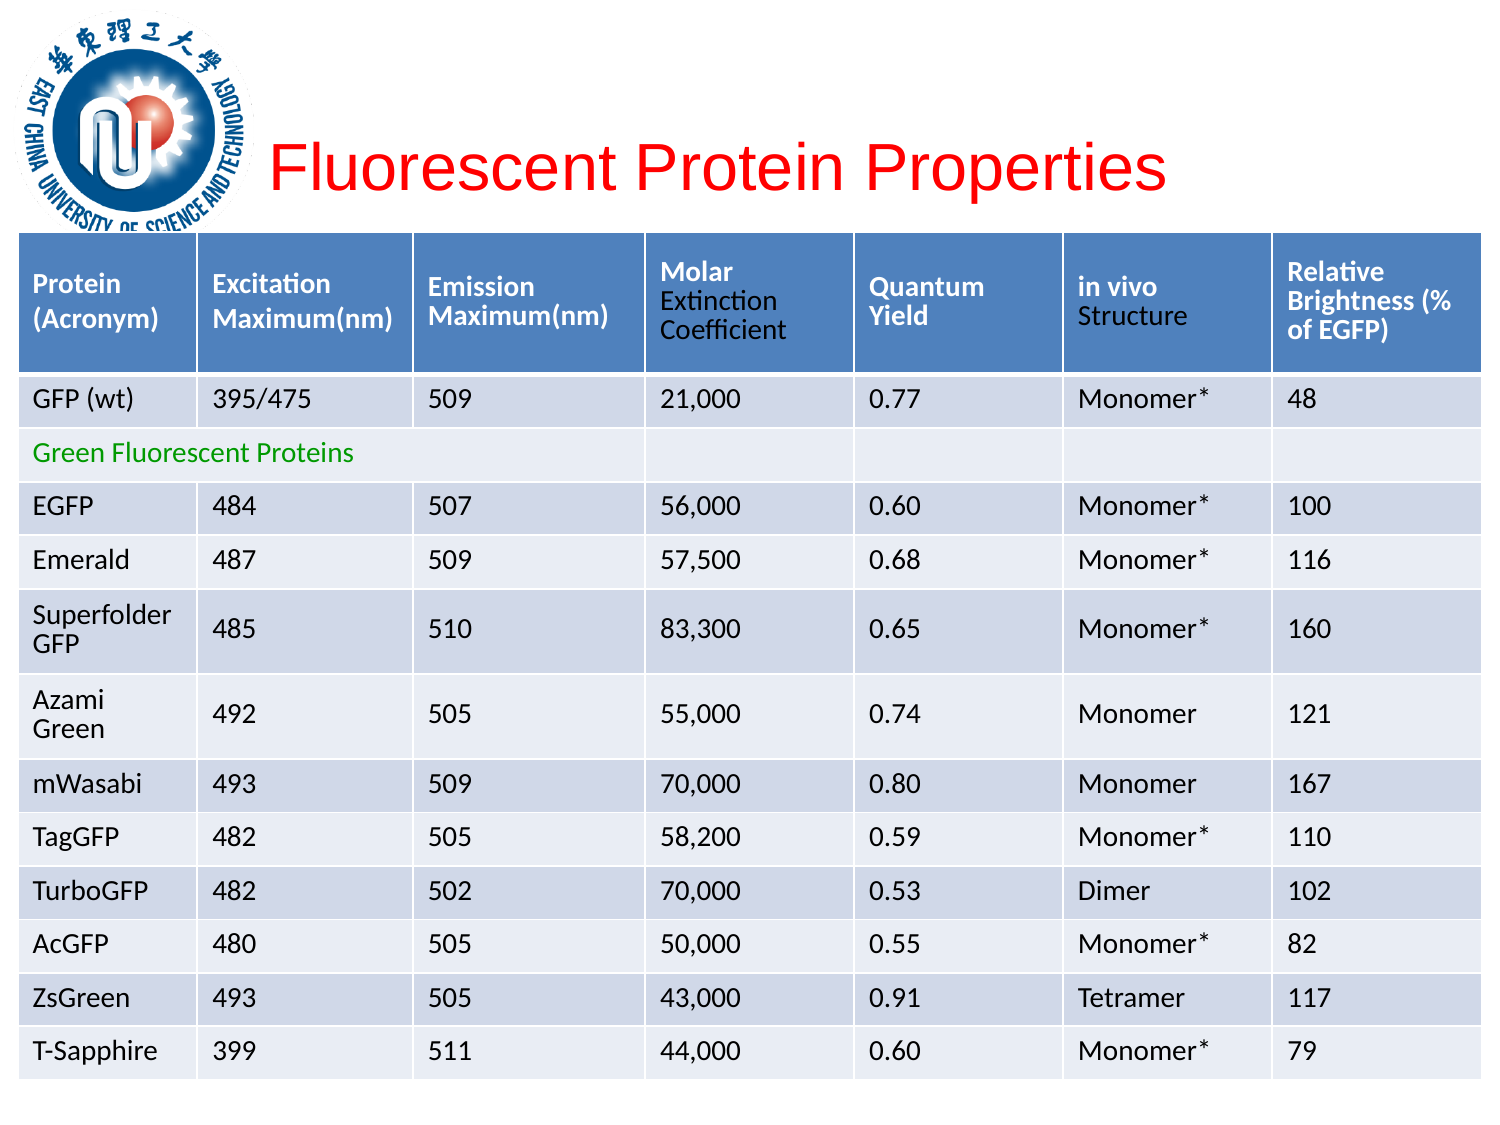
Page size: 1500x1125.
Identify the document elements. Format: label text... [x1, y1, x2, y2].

table_cell 50,000 [646, 920, 853, 972]
table_cell 509 [414, 377, 644, 427]
table_cell 110 [1273, 813, 1481, 865]
table_cell 48 [1273, 377, 1481, 427]
table_header Emission Maximum(nm) [414, 233, 644, 372]
table_cell 493 [198, 974, 412, 1025]
table_cell 57,500 [646, 536, 853, 588]
table_cell 79 [1273, 1027, 1481, 1079]
table_header Relative Brightness (% of EGFP) [1273, 233, 1481, 372]
table_cell GFP (wt) [19, 377, 196, 427]
table_header Molar Extinction Coefficient [646, 233, 853, 372]
table_cell 505 [414, 974, 644, 1025]
table_cell Monomer* [1064, 536, 1271, 588]
table_cell TurboGFP [19, 867, 196, 919]
table_cell Dimer [1064, 867, 1271, 919]
table_cell 70,000 [646, 760, 853, 812]
table_cell Monomer* [1064, 920, 1271, 972]
table_cell 0.59 [855, 813, 1062, 865]
table_cell Emerald [19, 536, 196, 588]
table_cell 509 [414, 760, 644, 812]
table_cell 484 [198, 483, 412, 534]
table_cell 0.53 [855, 867, 1062, 919]
title Fluorescent Protein Properties [253, 59, 1397, 231]
table_cell Azami Green [19, 675, 196, 758]
table_cell 505 [414, 675, 644, 758]
table_cell 0.68 [855, 536, 1062, 588]
table_cell 117 [1273, 974, 1481, 1025]
table_cell 511 [414, 1027, 644, 1079]
table_cell Monomer* [1064, 813, 1271, 865]
table_cell 44,000 [646, 1027, 853, 1079]
table_cell 395/475 [198, 377, 412, 427]
table_cell EGFP [19, 483, 196, 534]
table_cell Monomer [1064, 675, 1271, 758]
table_cell 0.80 [855, 760, 1062, 812]
table_cell 100 [1273, 483, 1481, 534]
table_cell 493 [198, 760, 412, 812]
table_cell 121 [1273, 675, 1481, 758]
table_cell 102 [1273, 867, 1481, 919]
table_cell 167 [1273, 760, 1481, 812]
table_cell 56,000 [646, 483, 853, 534]
table_cell Monomer [1064, 760, 1271, 812]
table_header Protein (Acronym) [19, 233, 196, 372]
table_cell ZsGreen [19, 974, 196, 1025]
table_cell 0.55 [855, 920, 1062, 972]
table_cell 502 [414, 867, 644, 919]
table_cell 482 [198, 813, 412, 865]
table_cell [1064, 429, 1271, 481]
table_cell Green Fluorescent Proteins [19, 429, 644, 481]
table_cell 82 [1273, 920, 1481, 972]
table_cell 480 [198, 920, 412, 972]
table_cell 485 [198, 590, 412, 673]
table_cell 0.60 [855, 1027, 1062, 1079]
table_cell 487 [198, 536, 412, 588]
table_cell T-Sapphire [19, 1027, 196, 1079]
table_cell 21,000 [646, 377, 853, 427]
table_cell 399 [198, 1027, 412, 1079]
table_header Excitation Maximum(nm) [198, 233, 412, 372]
picture [13, 9, 254, 250]
table_cell 0.60 [855, 483, 1062, 534]
table_cell 509 [414, 536, 644, 588]
table_cell [1273, 429, 1481, 481]
table_cell 0.74 [855, 675, 1062, 758]
table_cell Monomer* [1064, 590, 1271, 673]
table_header in vivo Structure [1064, 233, 1271, 372]
table_cell 510 [414, 590, 644, 673]
table_cell Monomer* [1064, 377, 1271, 427]
table_cell 58,200 [646, 813, 853, 865]
table_cell 0.77 [855, 377, 1062, 427]
table_header Quantum Yield [855, 233, 1062, 372]
table_cell Monomer* [1064, 1027, 1271, 1079]
table_cell 482 [198, 867, 412, 919]
table_cell TagGFP [19, 813, 196, 865]
table_cell 505 [414, 920, 644, 972]
table_cell 507 [414, 483, 644, 534]
table_cell 43,000 [646, 974, 853, 1025]
table_cell Tetramer [1064, 974, 1271, 1025]
table_cell 0.65 [855, 590, 1062, 673]
table_cell Monomer* [1064, 483, 1271, 534]
table_cell 55,000 [646, 675, 853, 758]
table_cell 160 [1273, 590, 1481, 673]
table_cell 116 [1273, 536, 1481, 588]
table_cell 505 [414, 813, 644, 865]
table_cell 70,000 [646, 867, 853, 919]
table_cell AcGFP [19, 920, 196, 972]
table_cell [855, 429, 1062, 481]
table_cell Superfolder GFP [19, 590, 196, 673]
table_cell 0.91 [855, 974, 1062, 1025]
table_cell 83,300 [646, 590, 853, 673]
table_cell 492 [198, 675, 412, 758]
table_cell mWasabi [19, 760, 196, 812]
table_cell [646, 429, 853, 481]
